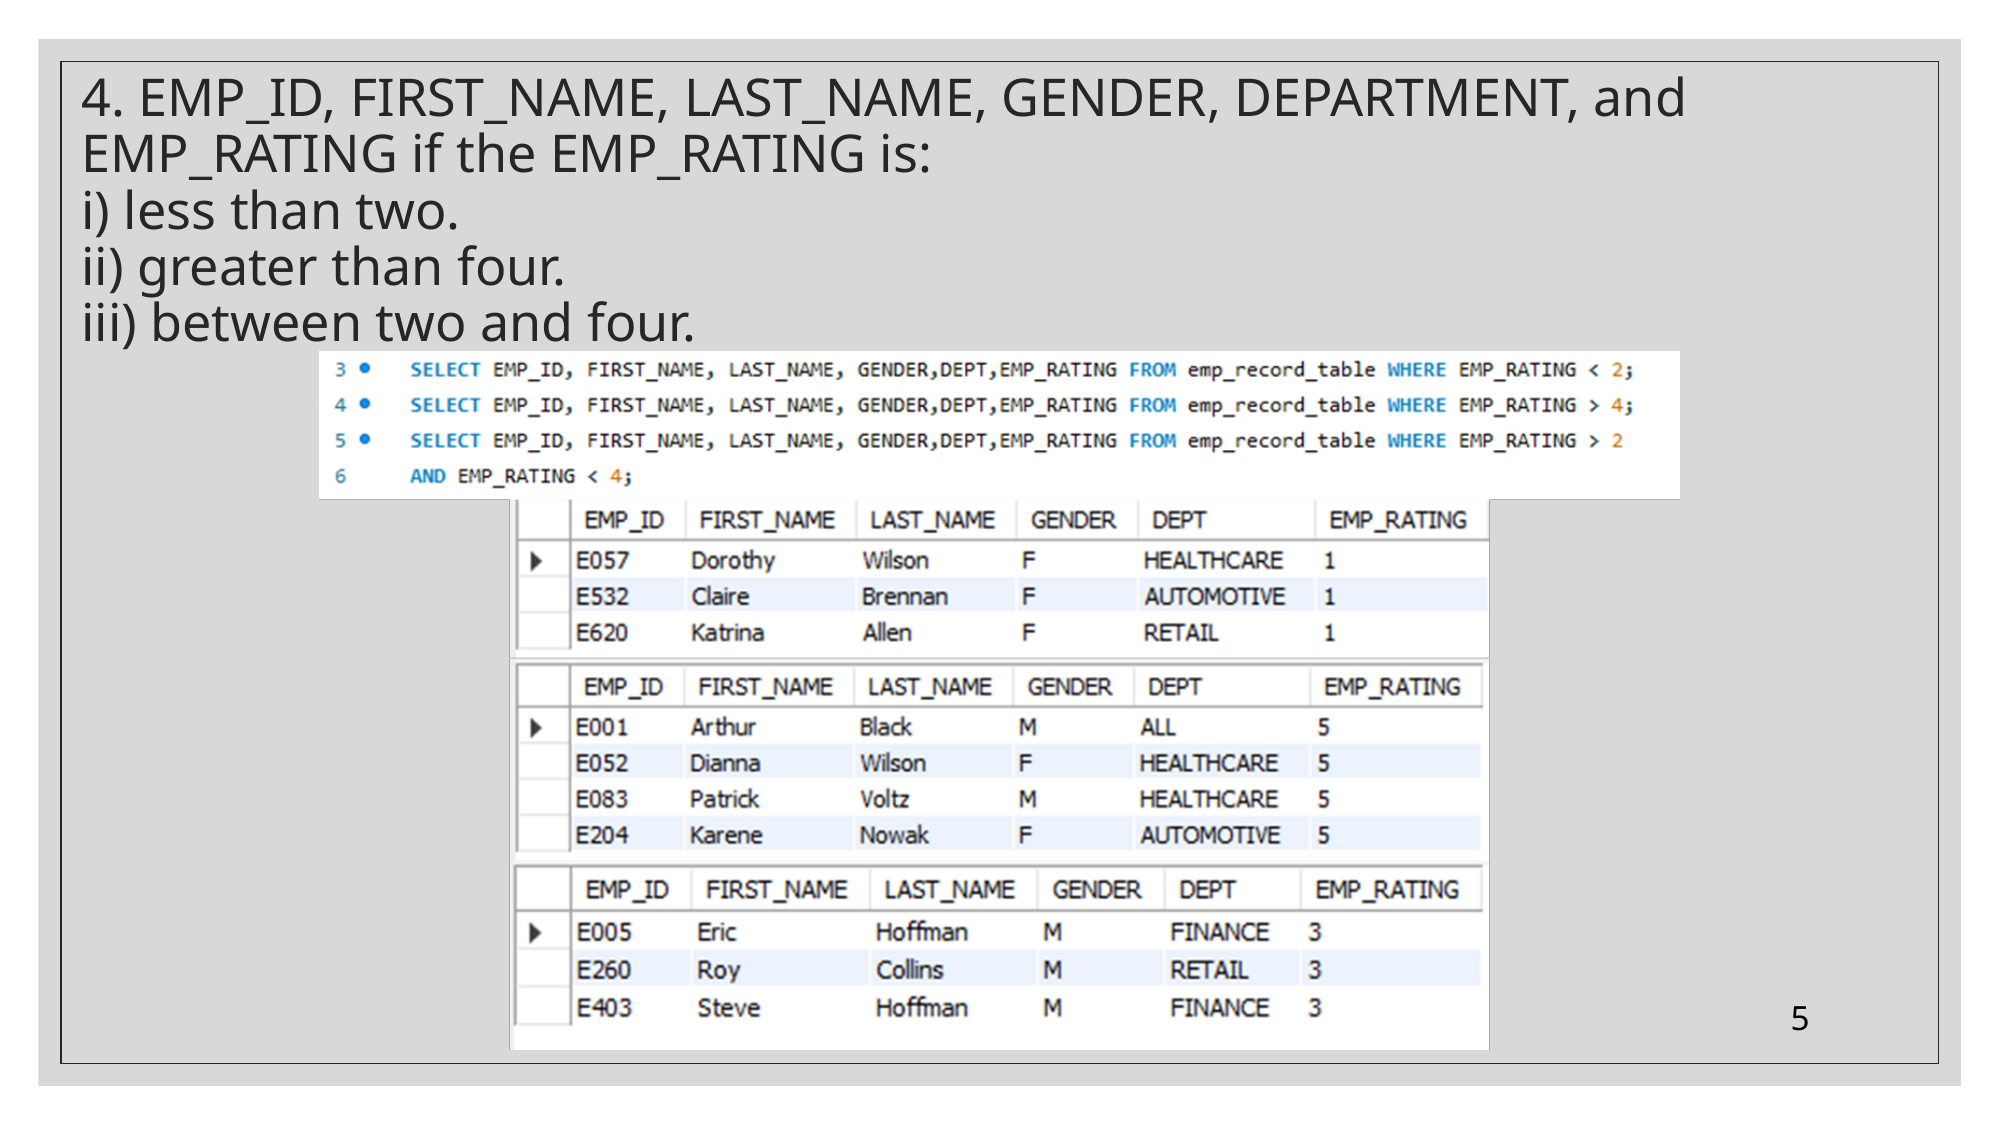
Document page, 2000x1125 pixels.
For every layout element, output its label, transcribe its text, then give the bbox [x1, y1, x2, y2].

slide_number 5 [1687, 990, 1825, 1050]
picture [319, 351, 1680, 1050]
title 4. EMP_ID, FIRST_NAME, LAST_NAME, GENDER, DEPARTMENT, and EMP_RATING if the EMP_RATING is: i) less than two. ii) greater than four. iii) between two and four. [66, 53, 1933, 371]
